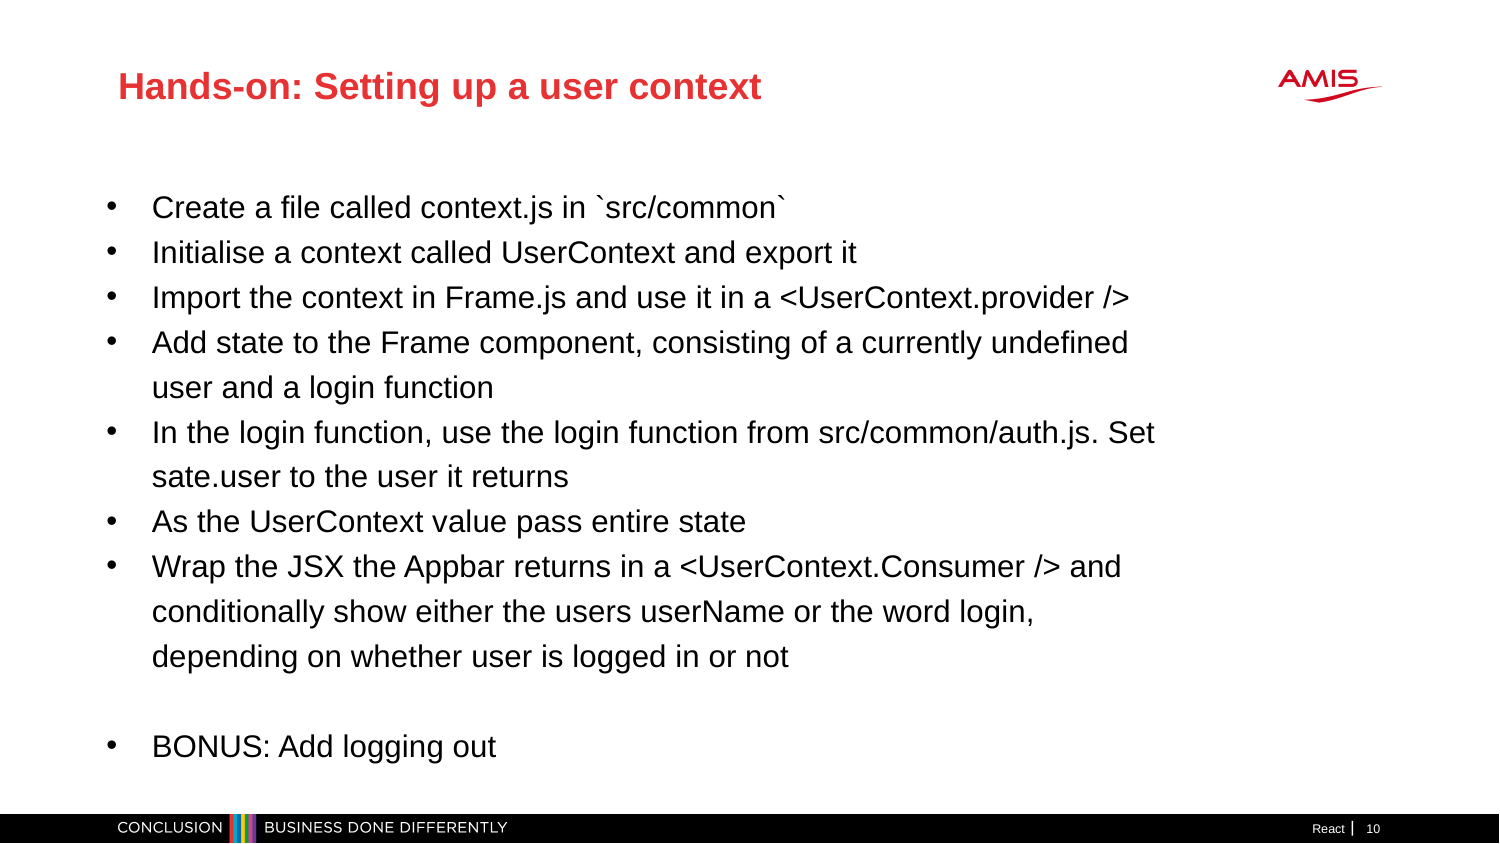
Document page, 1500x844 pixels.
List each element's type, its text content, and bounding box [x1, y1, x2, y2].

text_box <number> [1358, 820, 1381, 838]
text_box Hands-on: Setting up a user context [118, 47, 1204, 129]
text_box React [814, 820, 1345, 838]
picture [1204, 58, 1387, 105]
picture [239, 814, 1499, 843]
picture [0, 814, 236, 843]
text_box Create a file called context.js in `src/common` Initialise a context called UserContext and export it Import the context in Frame.js and use it in a <UserContext.provider /> Add state to the Frame component, consisting of a currently undefined user and a login function In the login function, use the login function from src/common/auth.js. Set sate.user to the user it returns As the UserContext value pass entire state Wrap the JSX the Appbar returns in a <UserContext.Consumer /> and conditionally show either the users userName or the word login, depending on whether user is logged in or not BONUS: Add logging out [104, 134, 1191, 772]
